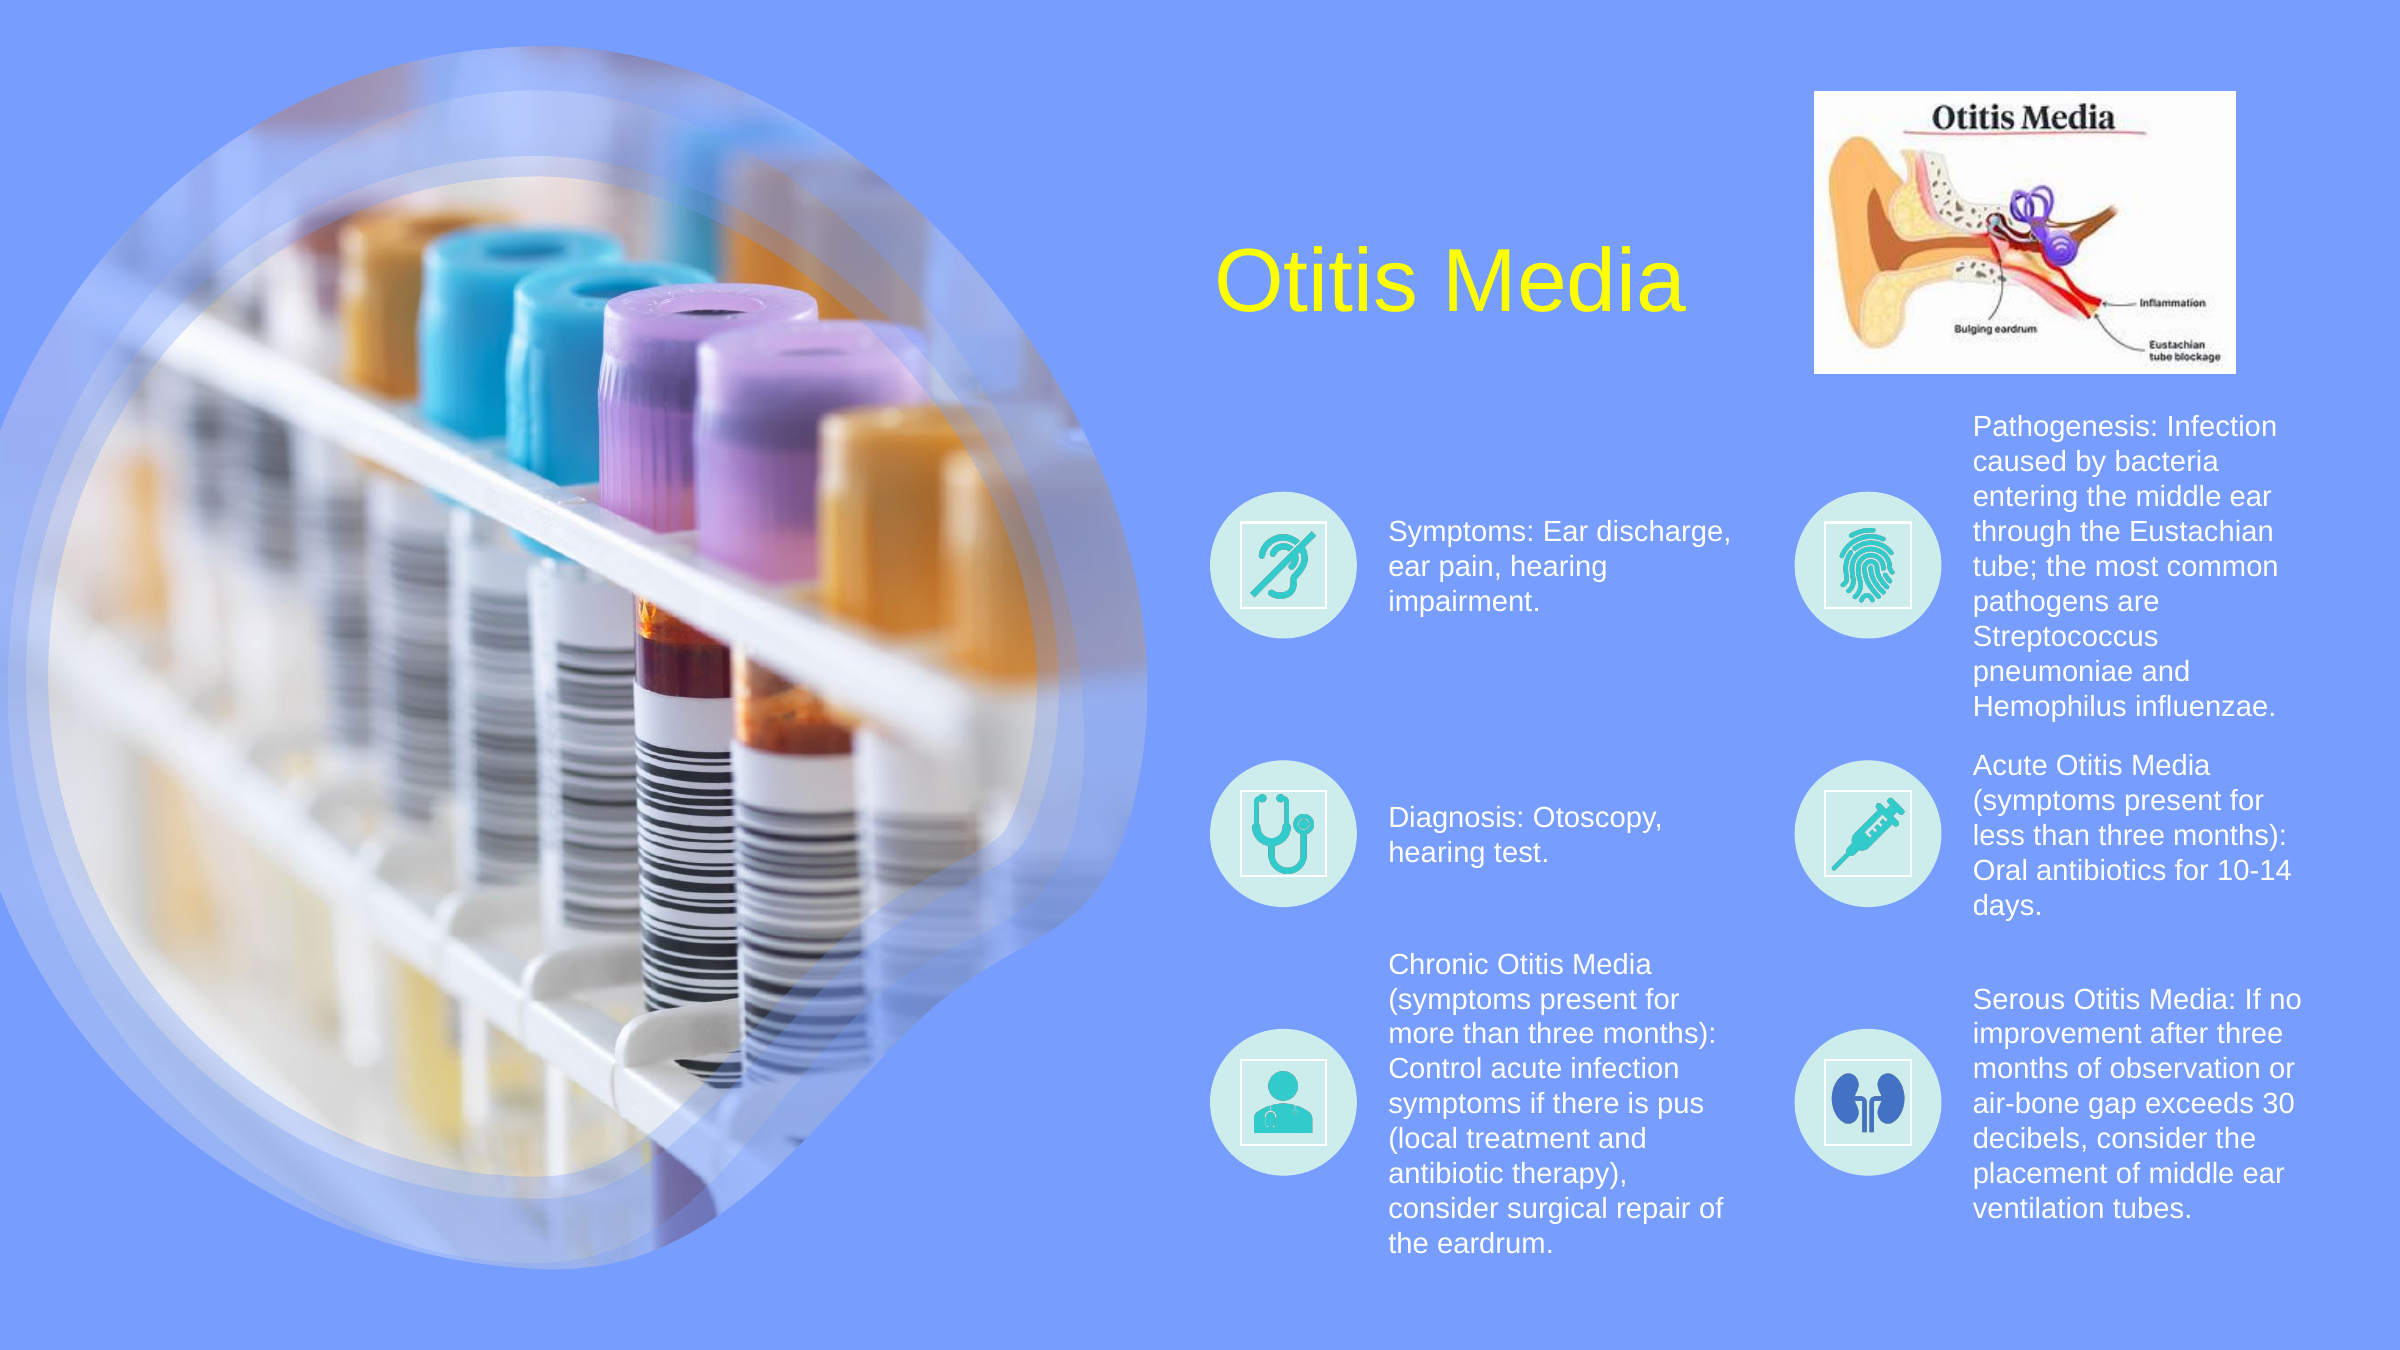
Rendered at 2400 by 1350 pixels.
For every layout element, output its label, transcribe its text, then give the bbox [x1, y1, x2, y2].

title Otitis Media [1230, 157, 2180, 445]
picture [1813, 91, 2236, 374]
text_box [0, 0, 1230, 1350]
text_box [1230, 0, 2400, 1350]
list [1198, 475, 2331, 1192]
